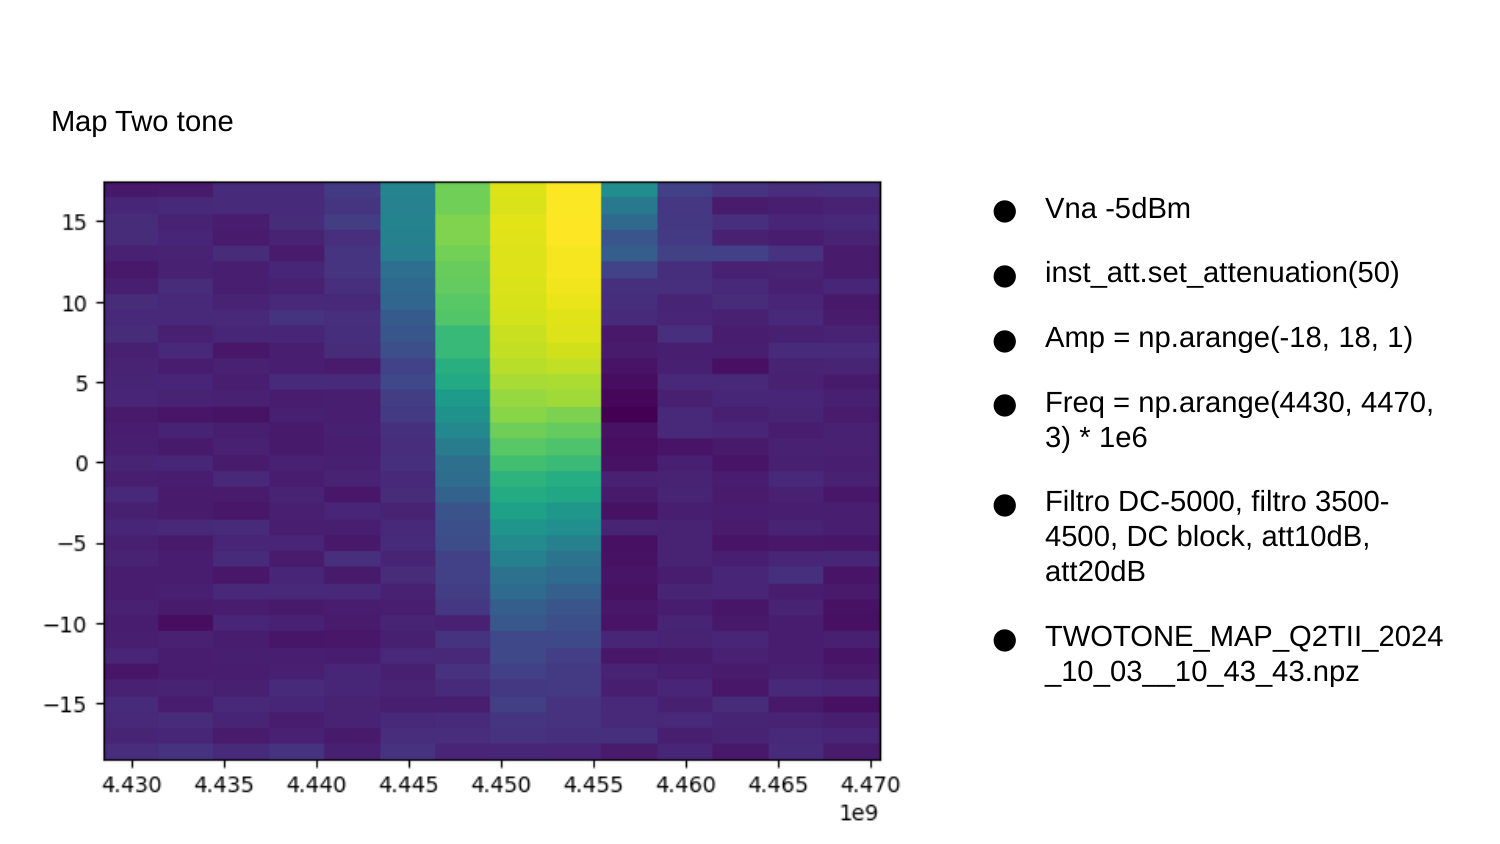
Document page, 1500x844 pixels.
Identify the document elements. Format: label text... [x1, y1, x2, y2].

text_box Vna -5dBm inst_att.set_attenuation(50) Amp = np.arange(-18, 18, 1) Freq = np.arange(4430, 4470, 3) * 1e6 Filtro DC-5000, filtro 3500-4500, DC block, att10dB, att20dB TWOTONE_MAP_Q2TII_2024_10_03__10_43_43.npz [974, 189, 1449, 750]
text_box Map Two tone [51, 72, 1449, 167]
picture [27, 166, 916, 841]
